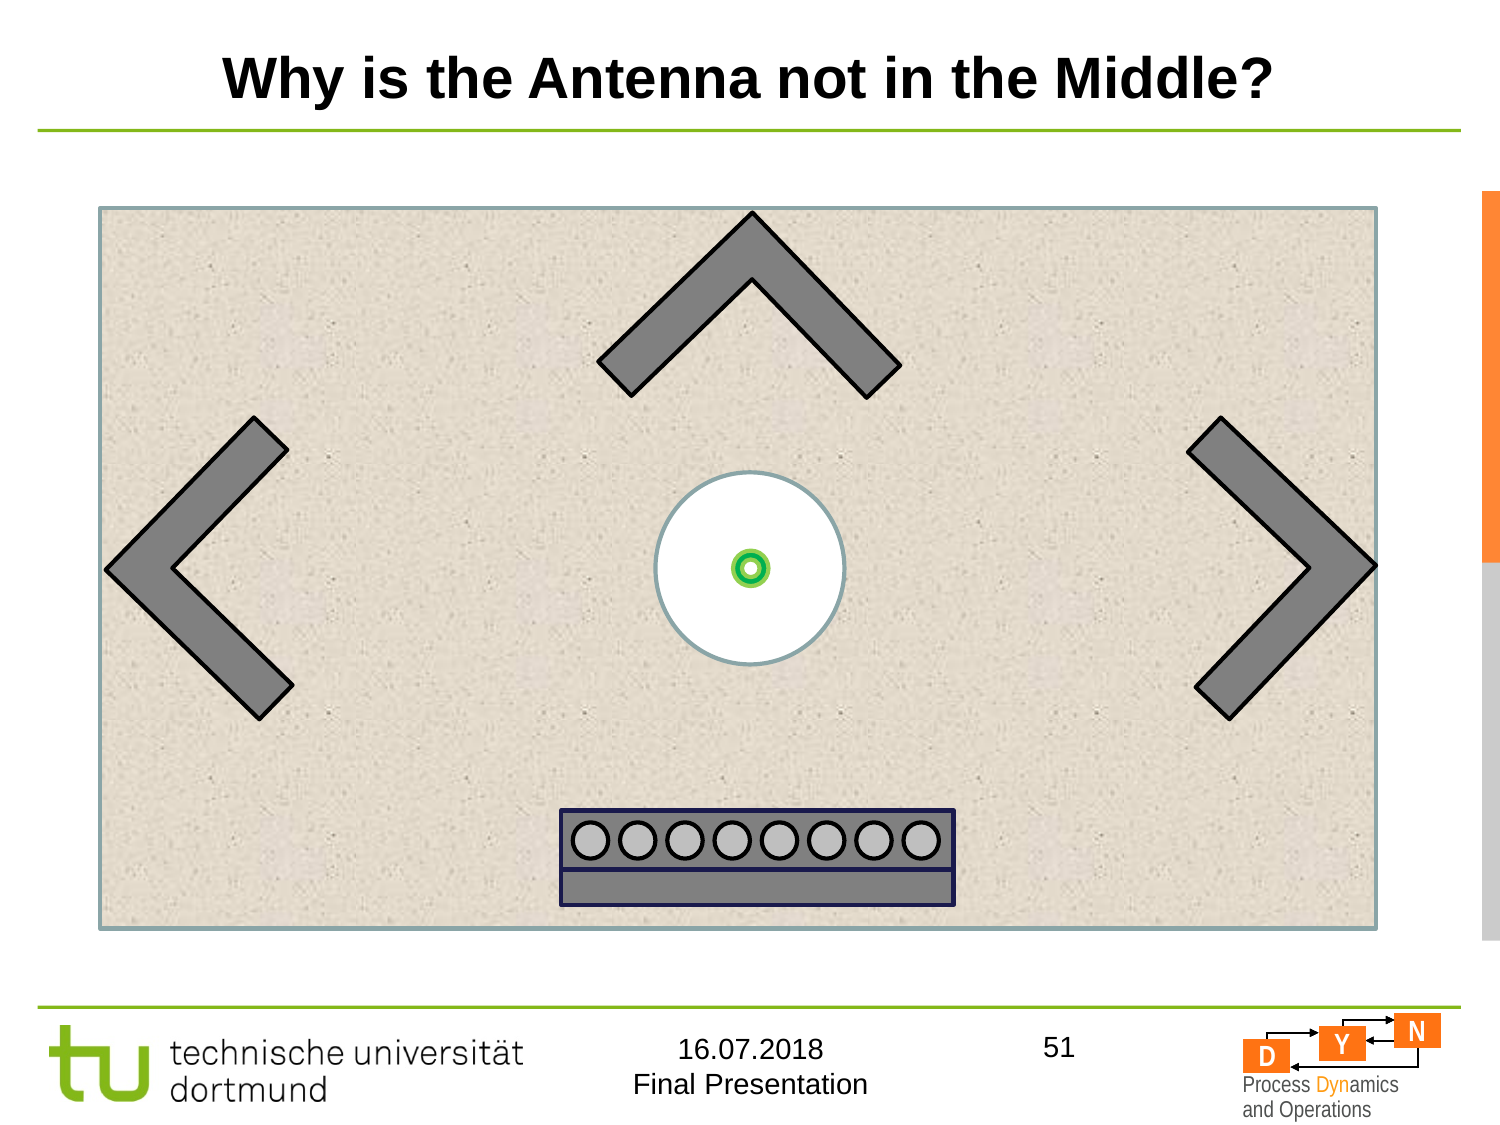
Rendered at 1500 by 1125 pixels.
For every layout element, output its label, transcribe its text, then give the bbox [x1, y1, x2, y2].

text_box [570, 820, 611, 861]
text_box [806, 820, 847, 861]
text_box [653, 470, 847, 667]
text_box [759, 820, 800, 861]
text_box [854, 820, 894, 861]
text_box [596, 210, 903, 400]
text_box [1185, 415, 1379, 722]
text_box [665, 820, 705, 861]
text_box [103, 415, 295, 722]
text_box [730, 548, 771, 589]
text_box [559, 872, 956, 907]
text_box [712, 820, 753, 861]
picture [49, 1025, 523, 1102]
text_box [901, 820, 941, 861]
text_box [98, 206, 1378, 931]
text_box [559, 808, 956, 872]
text_box [617, 820, 658, 861]
title Why is the Antenna not in the Middle? [81, 10, 1417, 141]
